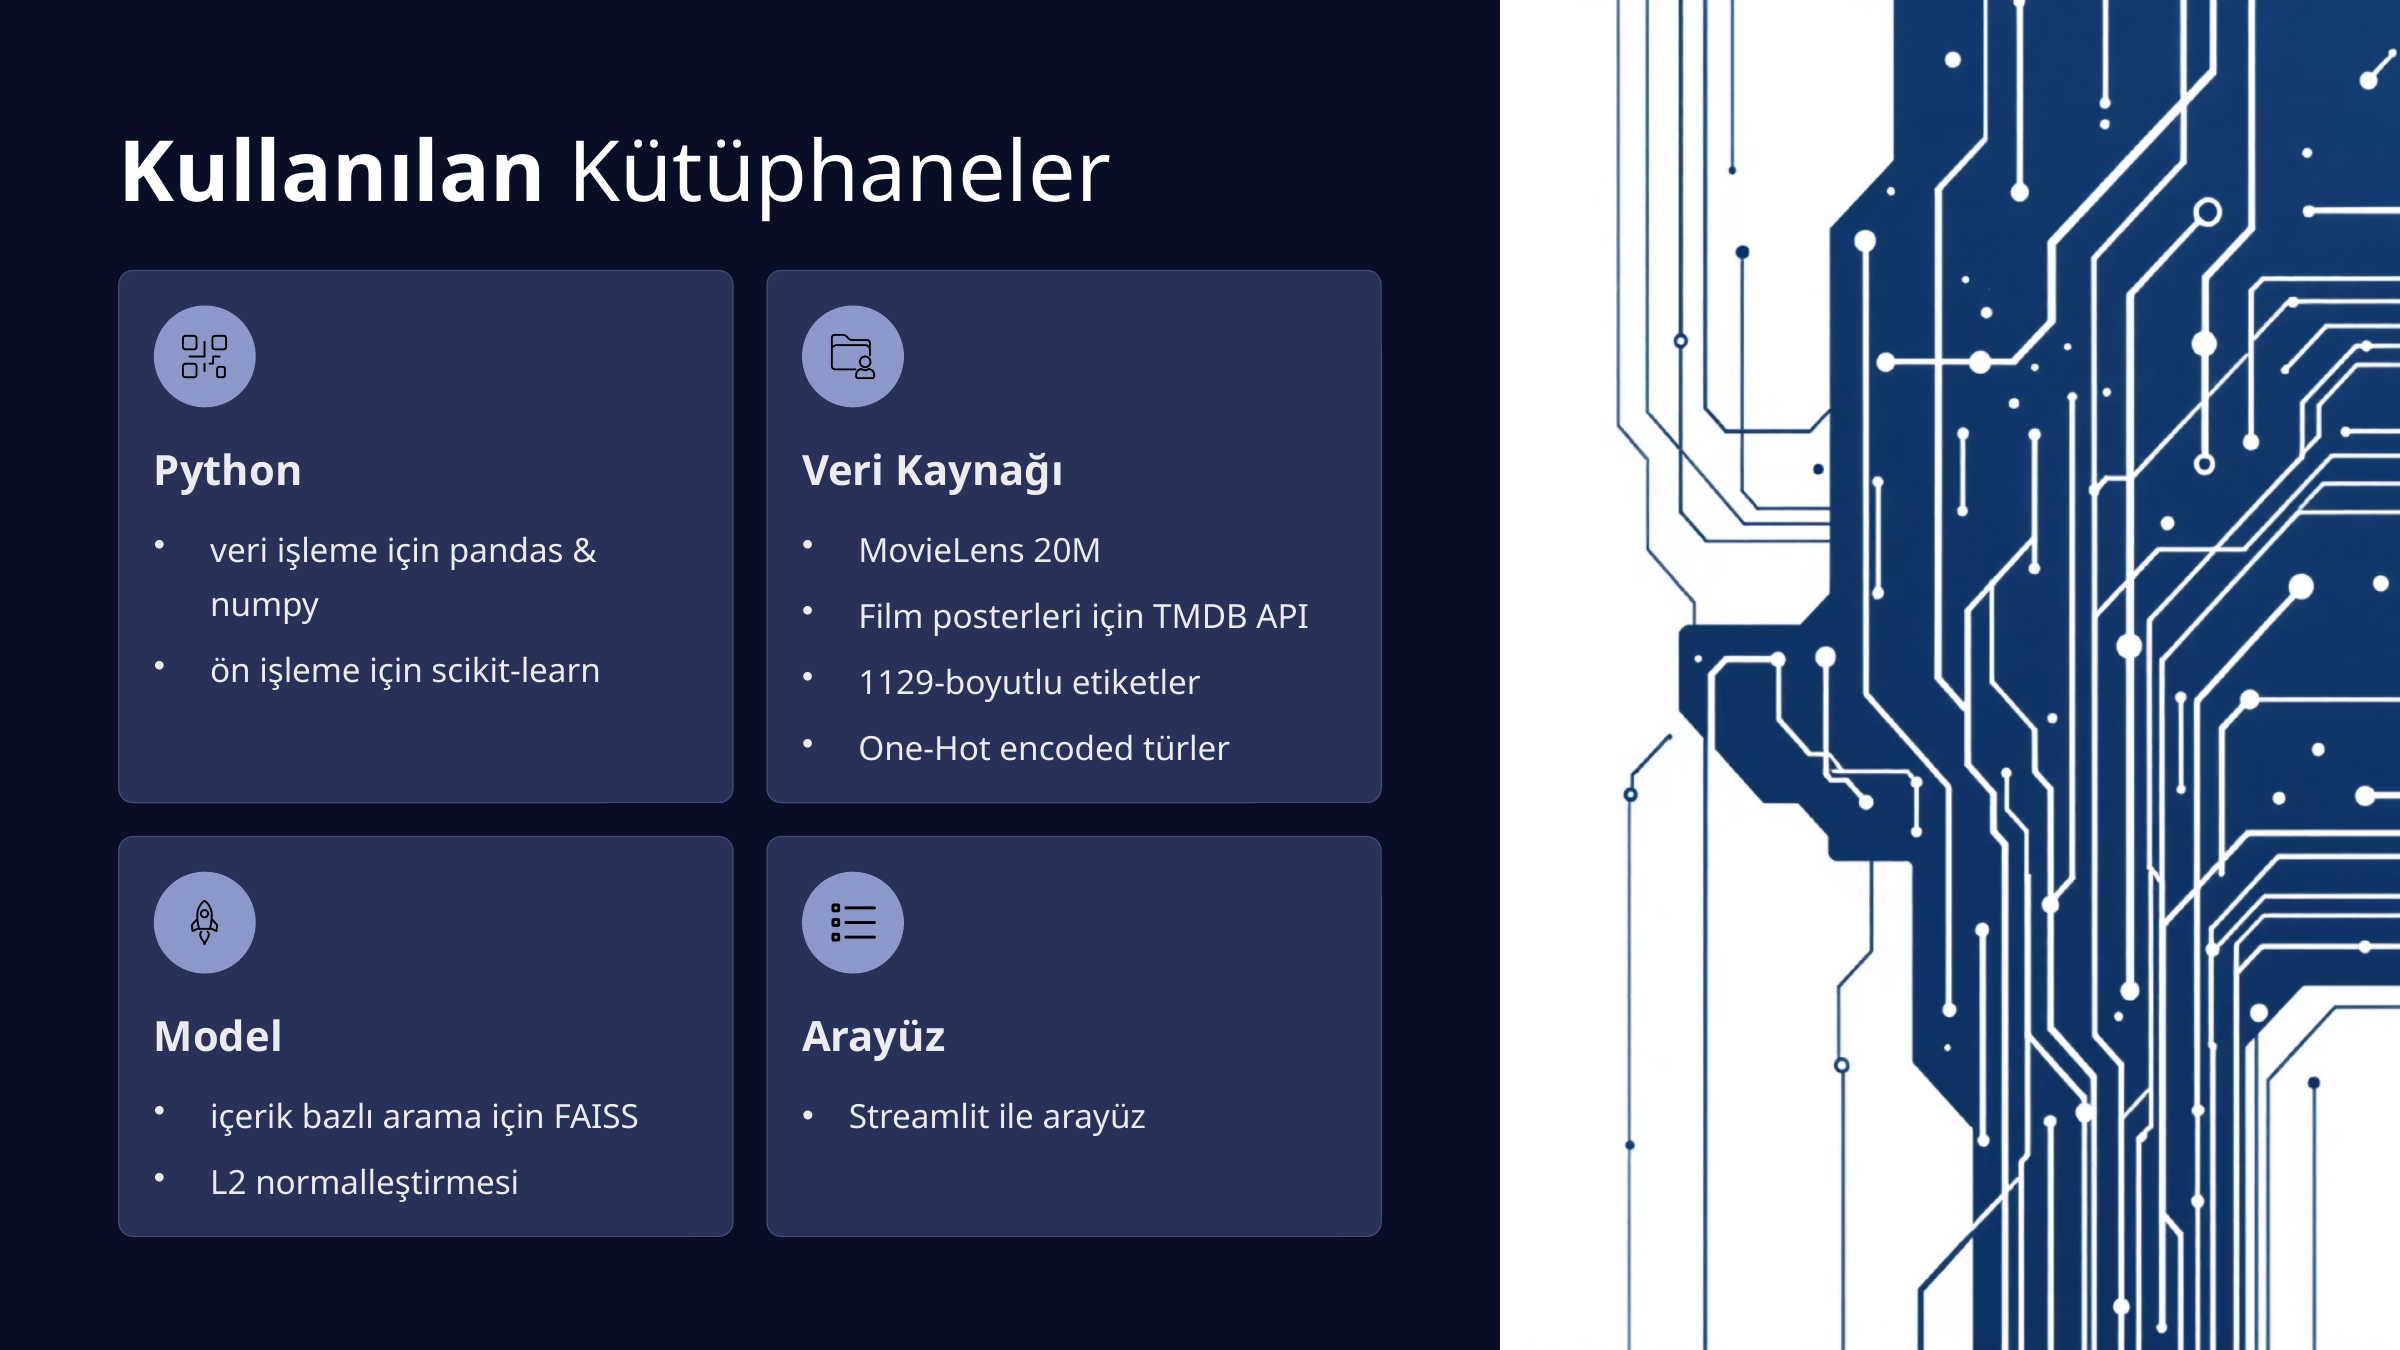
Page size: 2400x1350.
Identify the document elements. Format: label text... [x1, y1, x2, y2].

text_box [766, 270, 1382, 803]
text_box içerik bazlı arama için FAISS [153, 1080, 698, 1136]
text_box veri işleme için pandas & numpy [153, 514, 698, 624]
text_box [118, 270, 733, 803]
picture [830, 899, 876, 946]
text_box Streamlit ile arayüz [802, 1080, 1346, 1136]
text_box ön işleme için scikit-learn [153, 635, 698, 690]
text_box [766, 836, 1382, 1237]
text_box Model [153, 1007, 579, 1061]
picture [1499, 0, 2400, 1350]
text_box Python [153, 441, 579, 495]
text_box Kullanılan Kütüphaneler [118, 113, 1127, 220]
text_box Film posterleri için TMDB API [802, 580, 1346, 636]
text_box [153, 871, 256, 974]
text_box One-Hot encoded türler [802, 713, 1346, 768]
picture [181, 333, 228, 380]
picture [181, 899, 228, 946]
text_box Arayüz [802, 1007, 1227, 1061]
text_box MovieLens 20M [802, 514, 1346, 569]
text_box [153, 305, 256, 408]
text_box [118, 836, 733, 1237]
text_box 1129-boyutlu etiketler [802, 647, 1346, 702]
text_box [802, 305, 904, 408]
picture [830, 333, 876, 380]
text_box [802, 871, 904, 974]
text_box Veri Kaynağı [802, 441, 1227, 495]
text_box L2 normalleştirmesi [153, 1147, 698, 1202]
